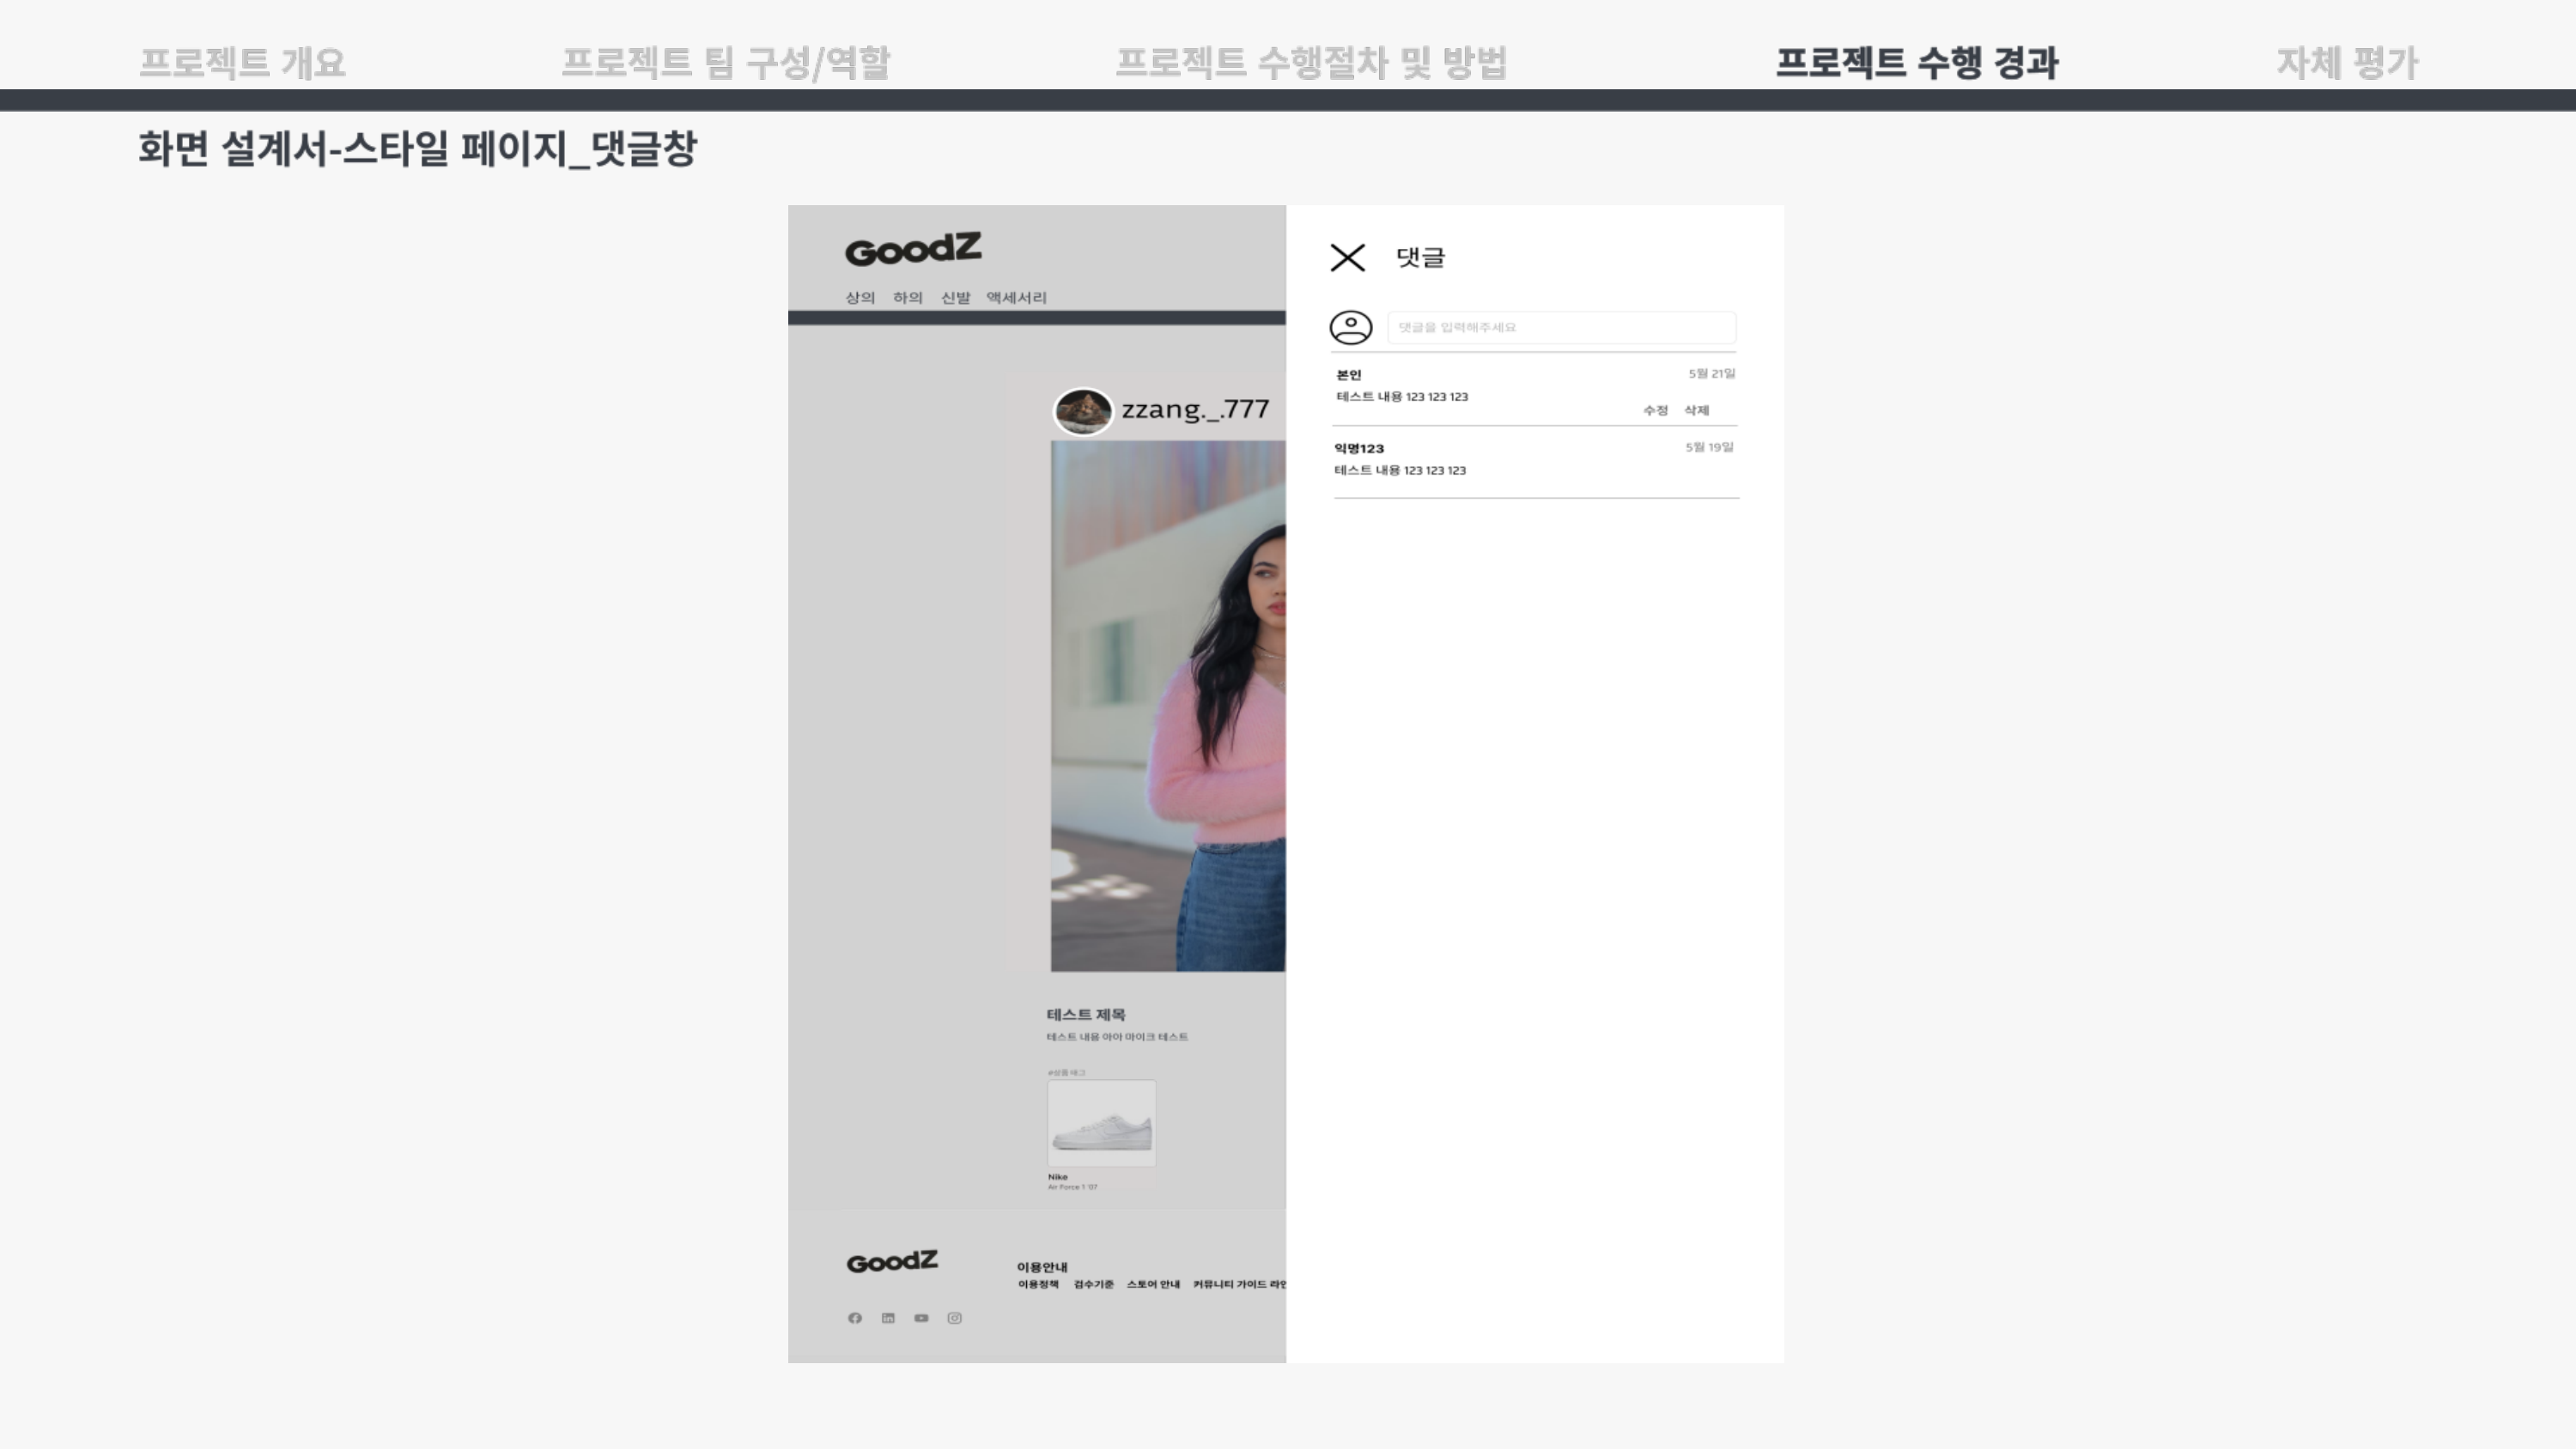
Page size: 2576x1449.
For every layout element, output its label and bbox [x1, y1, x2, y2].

picture [0, 24, 2576, 267]
picture [788, 205, 1784, 1363]
